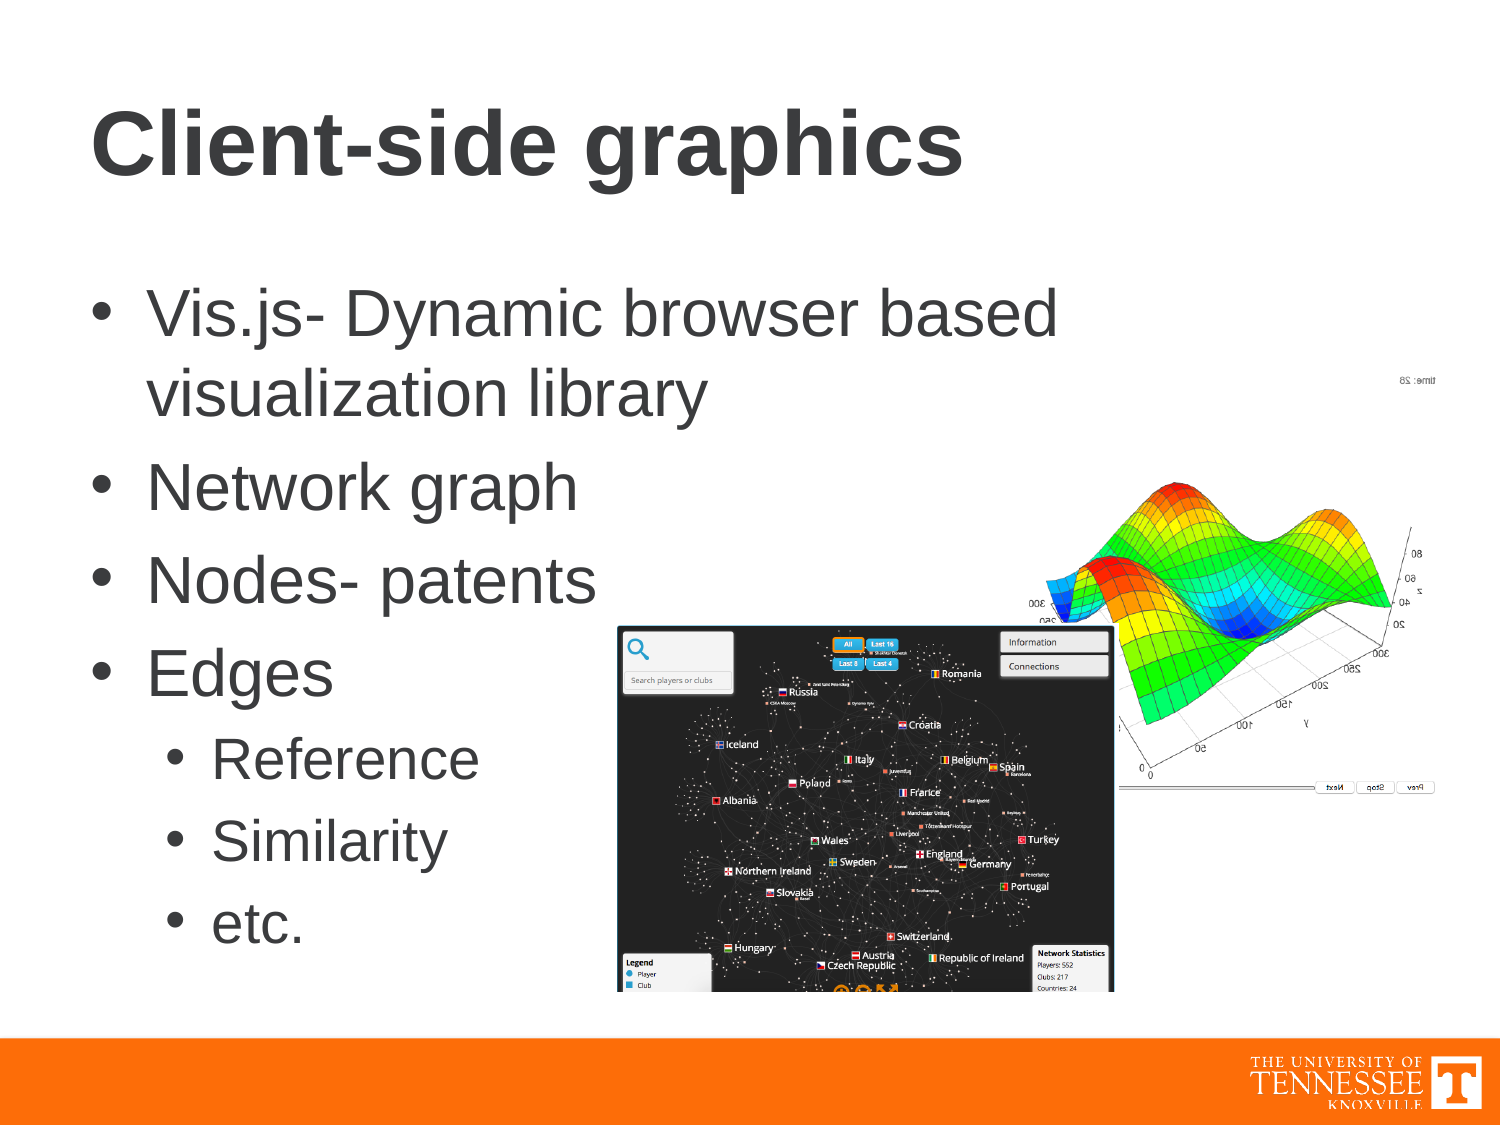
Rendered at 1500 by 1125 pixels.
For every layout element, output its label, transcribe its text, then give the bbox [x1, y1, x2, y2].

title Client-side graphics [75, 45, 1425, 233]
picture [613, 364, 1446, 992]
list Vis.js- Dynamic browser based visualization library Network graph Nodes- patents Edges Reference Similarity etc. [75, 262, 1425, 1005]
